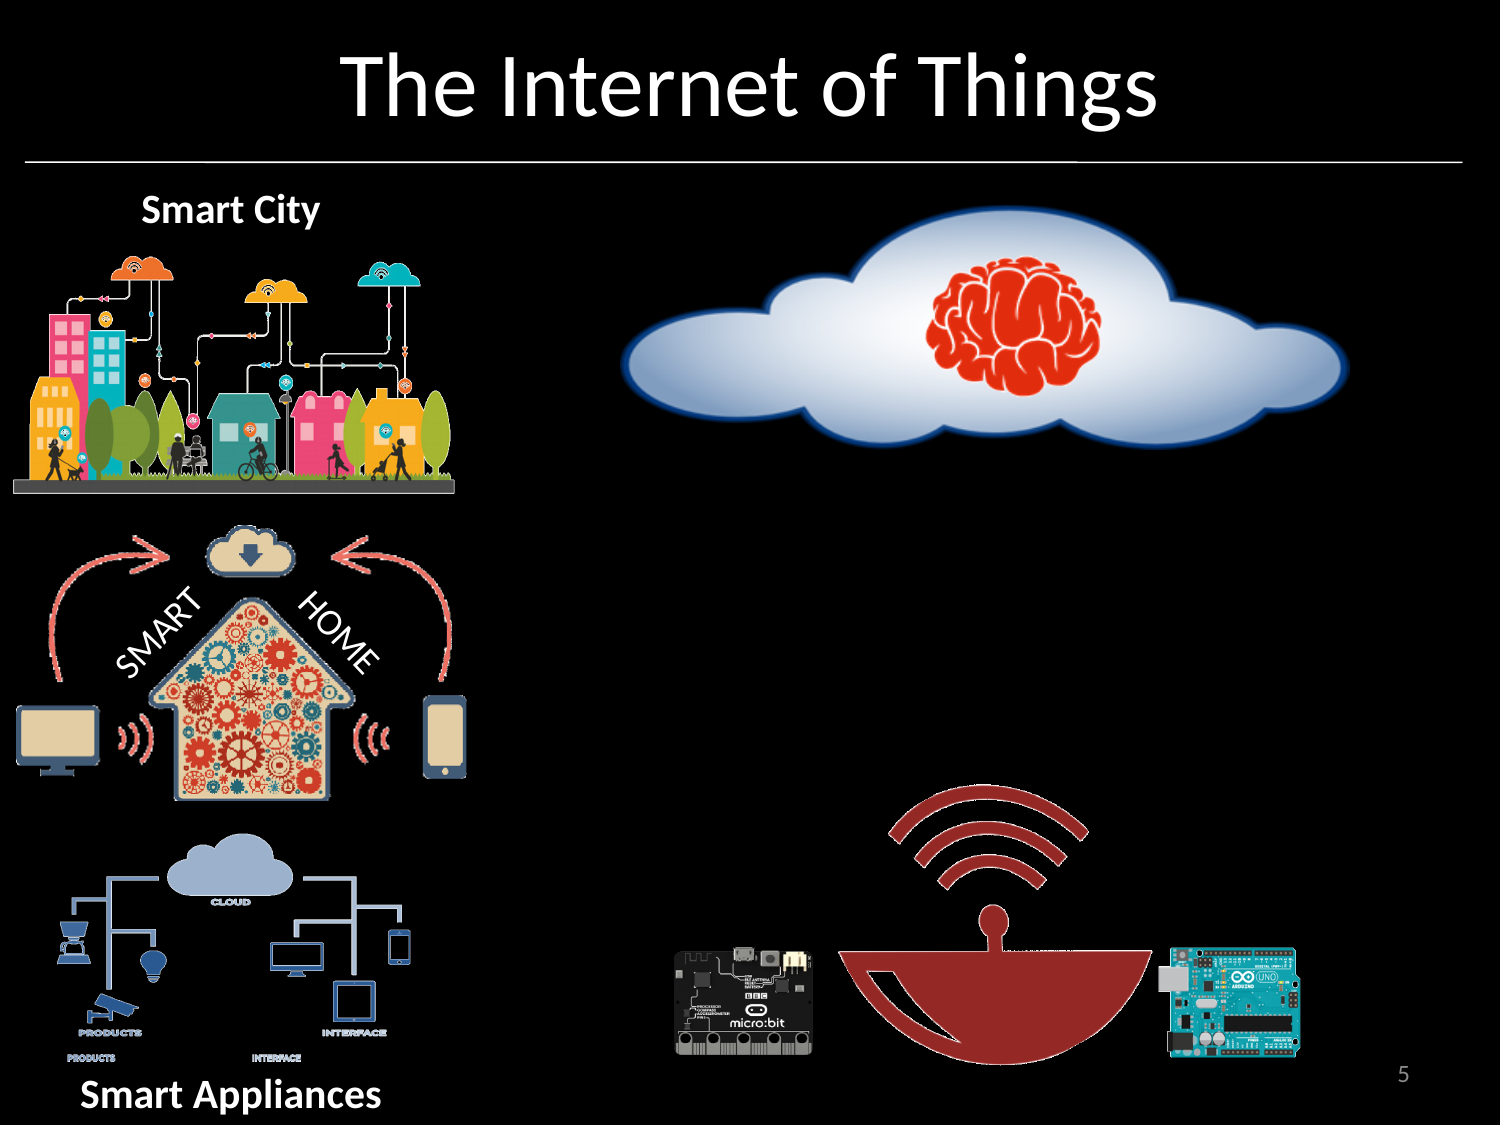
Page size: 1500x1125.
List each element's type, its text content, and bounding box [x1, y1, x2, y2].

picture [5, 240, 461, 504]
text_box Smart City [126, 174, 336, 239]
text_box Smart Appliances [65, 1086, 397, 1125]
picture [31, 821, 435, 1078]
slide_number 5 [1182, 1042, 1425, 1103]
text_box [15, 525, 467, 801]
text_box The Internet of Things [0, 14, 1500, 144]
picture [674, 736, 1302, 1125]
picture [619, 205, 1351, 450]
